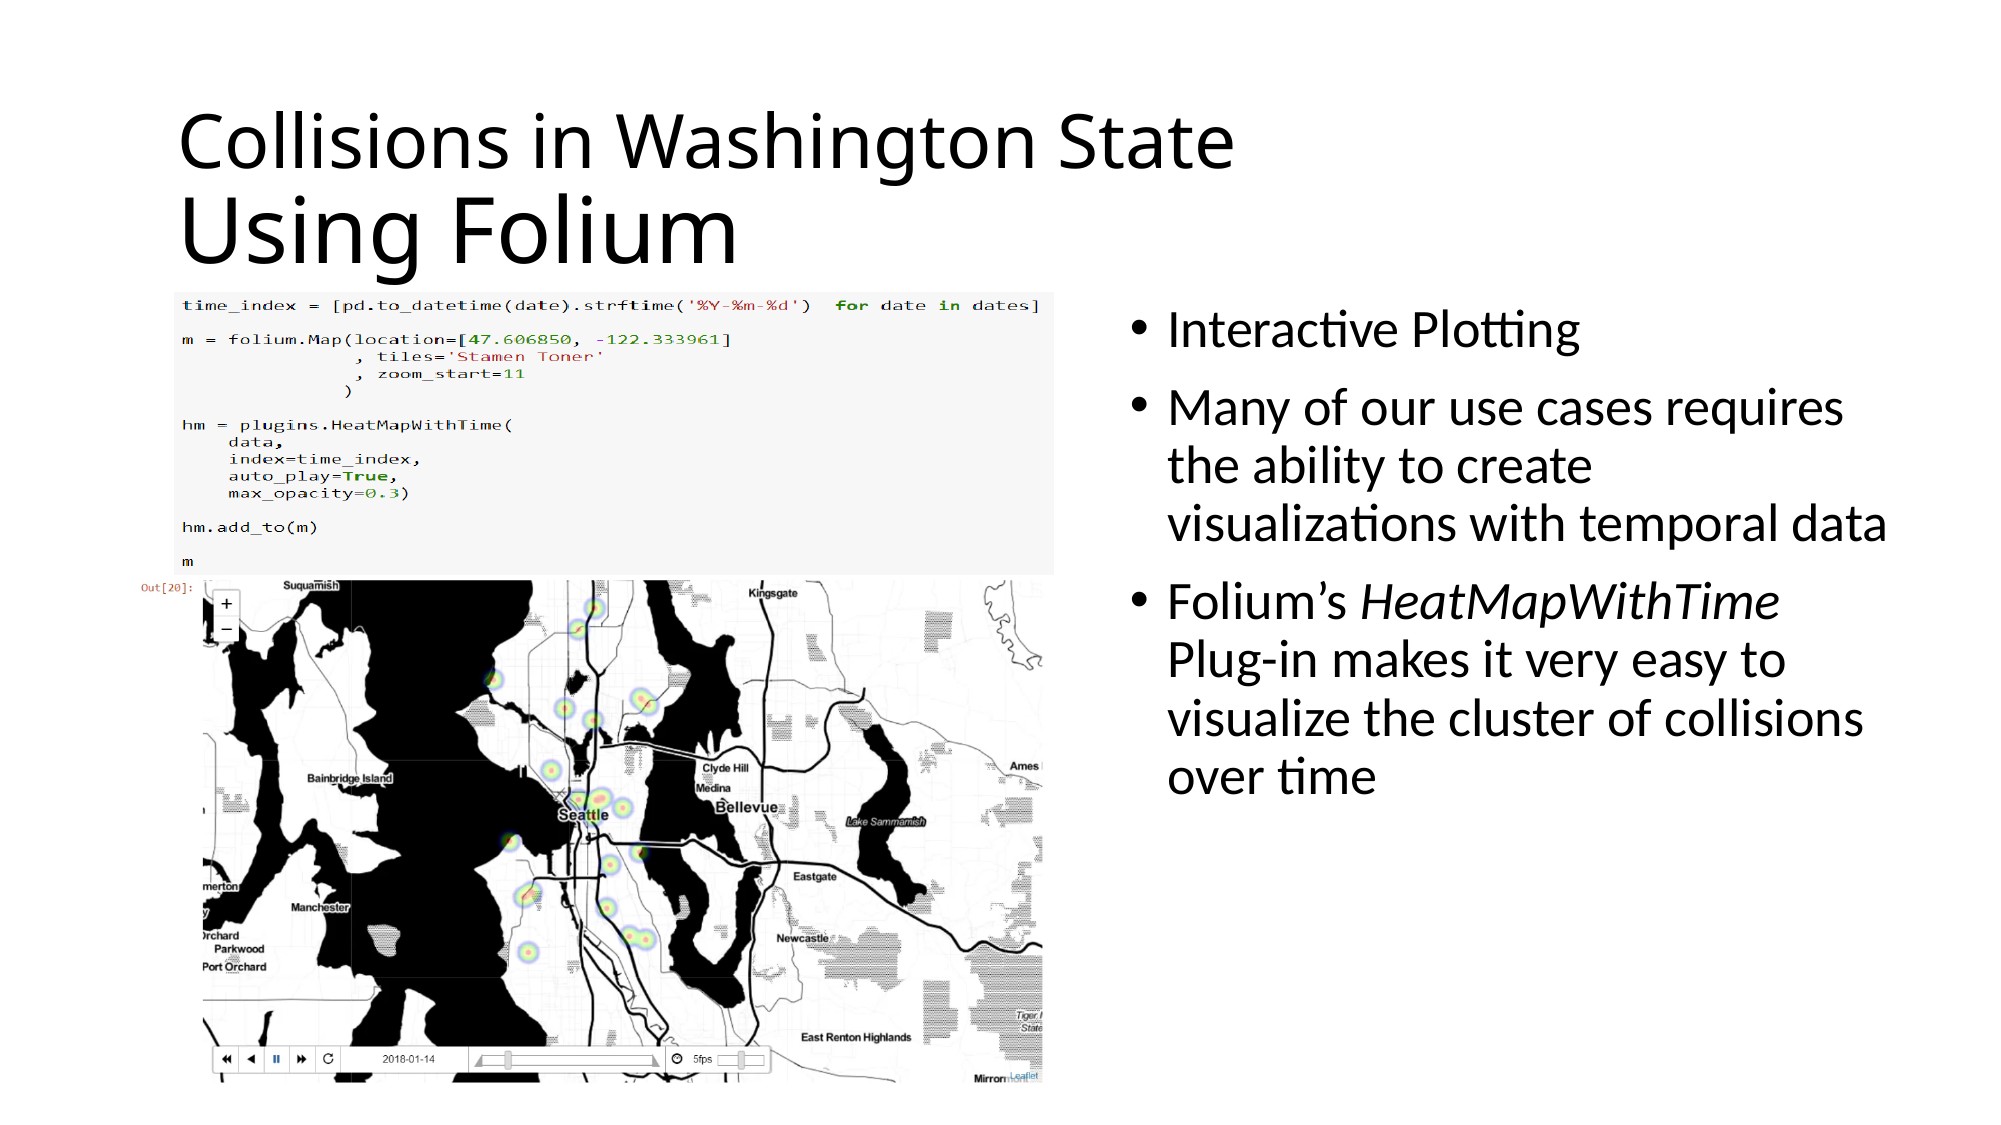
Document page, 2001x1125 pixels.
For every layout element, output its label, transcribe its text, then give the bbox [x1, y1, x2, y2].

text_box Interactive Plotting Many of our use cases requires the ability to create visualizations with temporal data Folium’s HeatMapWithTime Plug-in makes it very easy to visualize the cluster of collisions over time [1114, 292, 1907, 823]
text_box Collisions in Washington State Using Folium [162, 84, 1888, 303]
picture [174, 292, 1054, 574]
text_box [123, 574, 1054, 1085]
